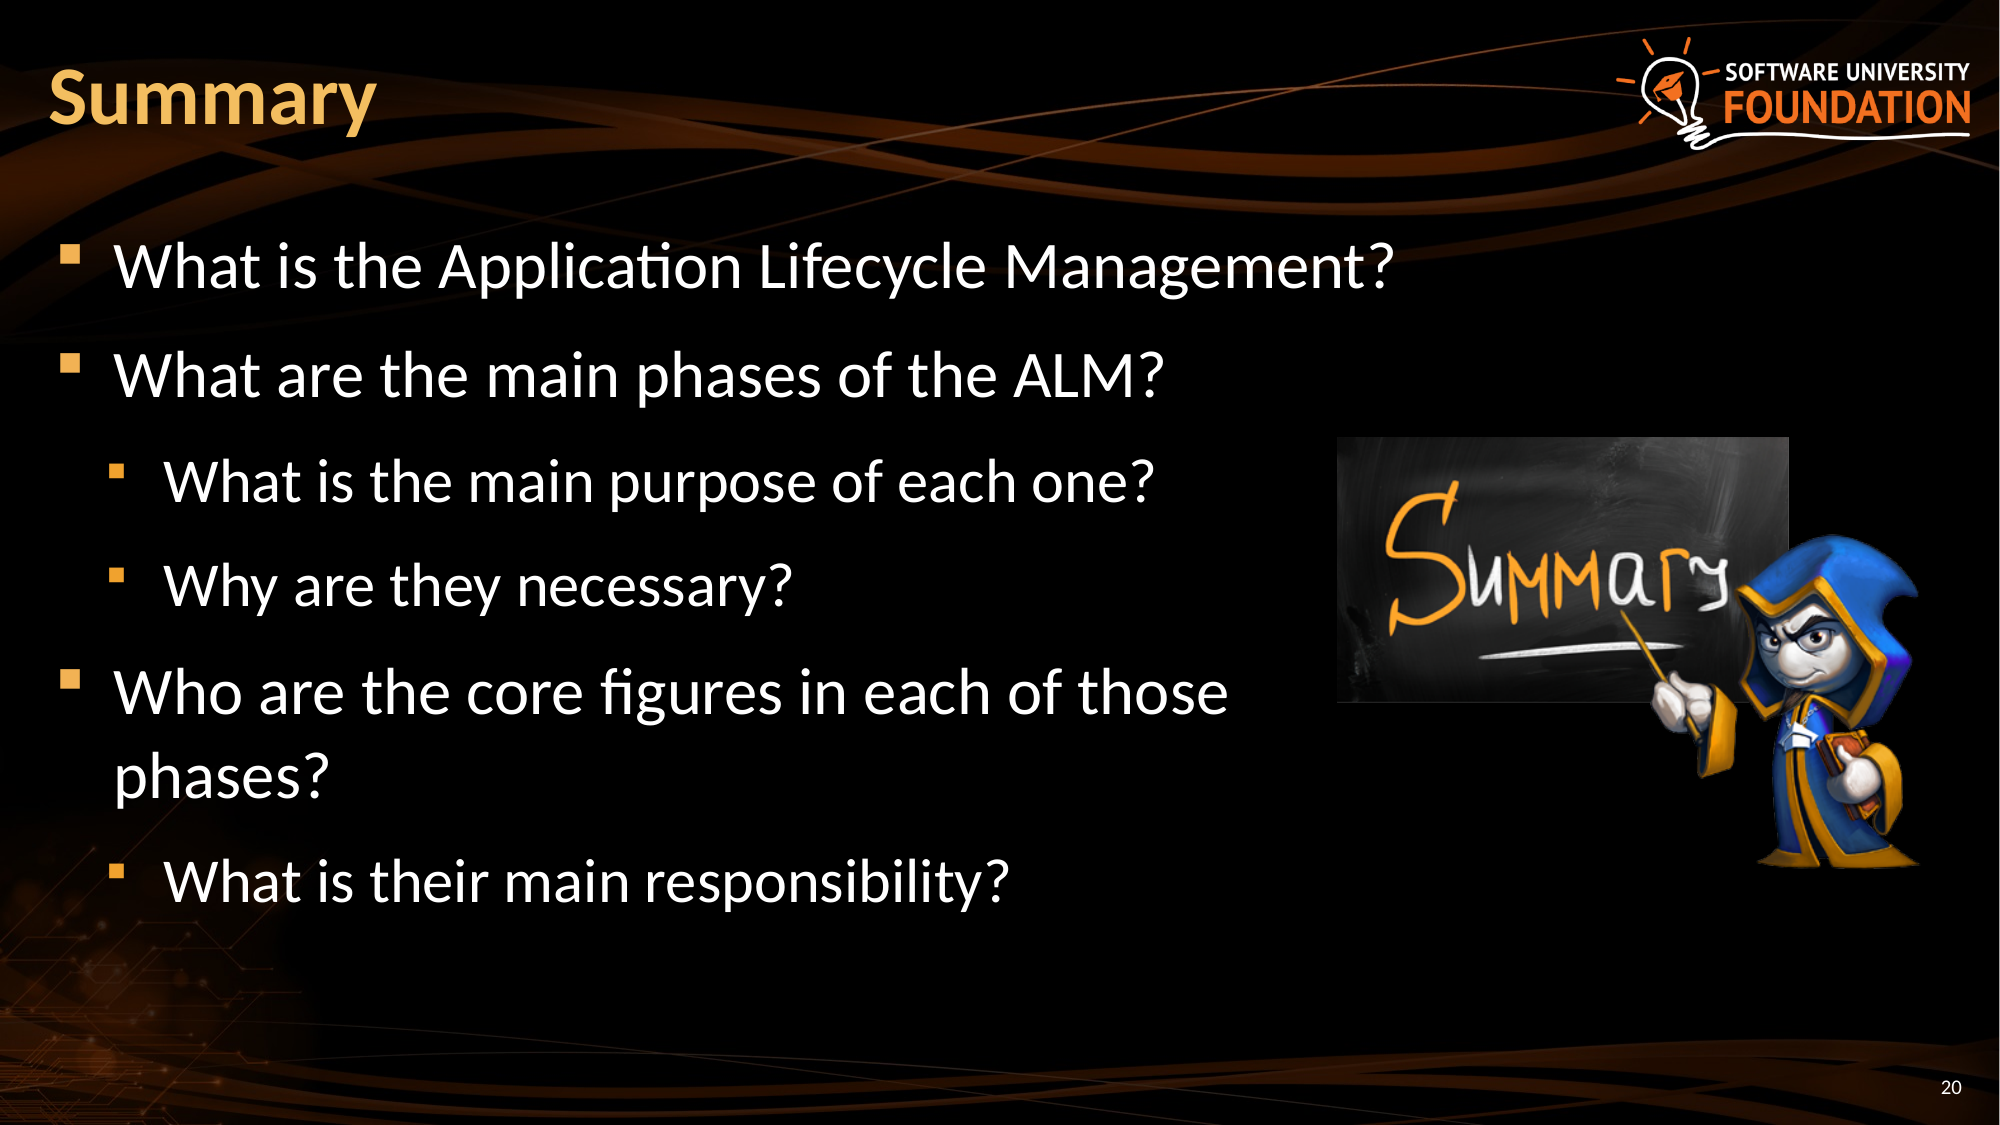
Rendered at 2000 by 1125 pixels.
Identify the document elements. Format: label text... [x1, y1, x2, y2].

title Summary [30, 6, 1602, 189]
picture [0, 0, 2000, 1125]
slide_number 20 [1897, 1070, 1968, 1103]
list What is the Application Lifecycle Management? What are the main phases of the ALM? What is the main purpose of each one? Why are they necessary? Who are the core figures in each of those phases? What is their main responsibility? [37, 212, 1425, 1000]
